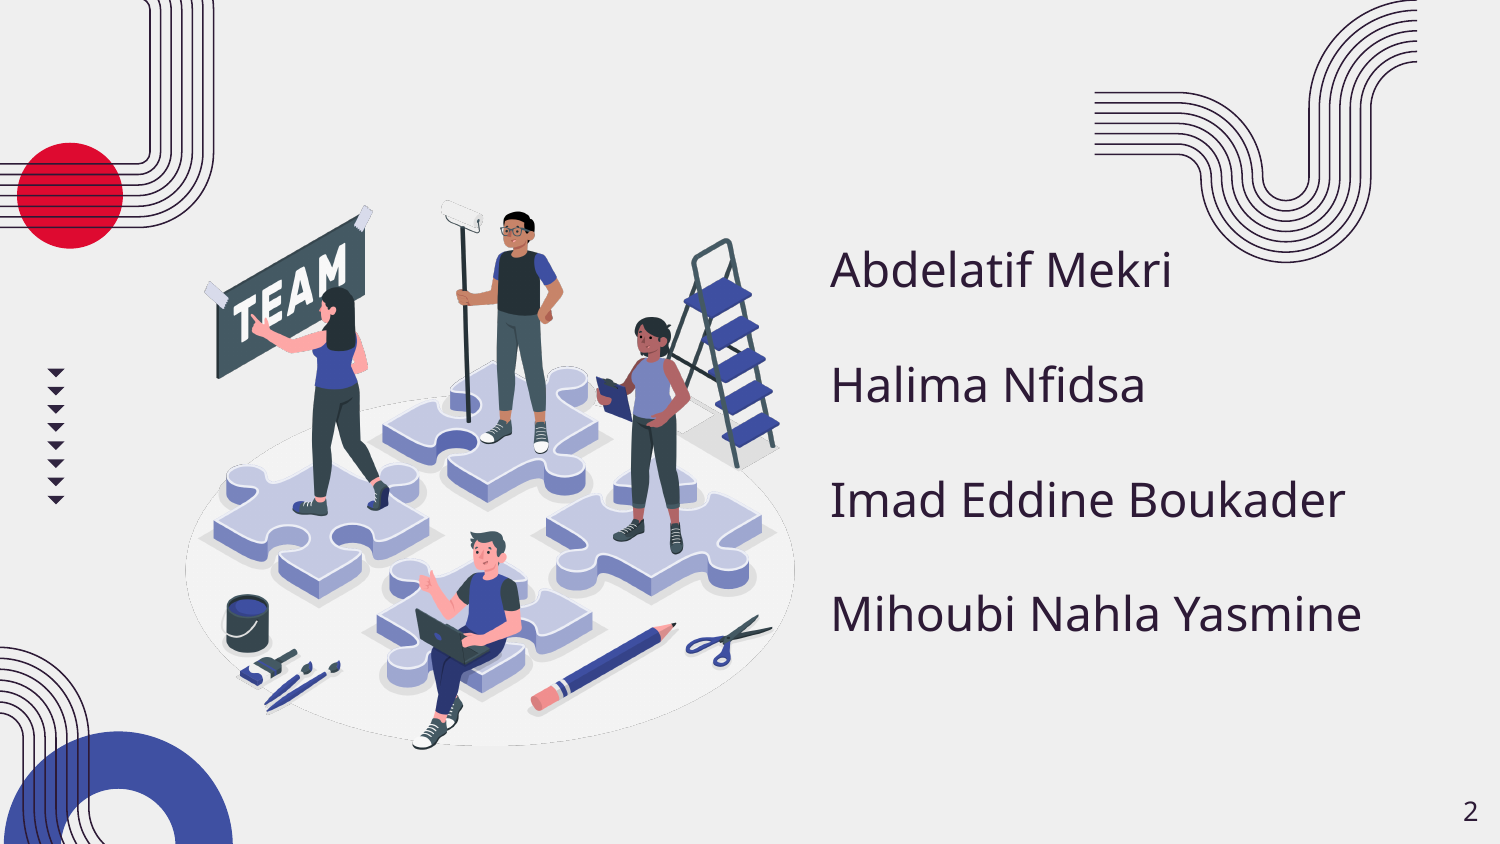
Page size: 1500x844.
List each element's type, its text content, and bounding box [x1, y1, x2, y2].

slide_number 2 [1403, 779, 1494, 844]
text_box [1124, 0, 1388, 293]
title Abdelatif Mekri Halima Nfidsa Imad Eddine Boukader Mihoubi Nahla Yasmine [815, 224, 1412, 688]
picture [179, 169, 800, 790]
